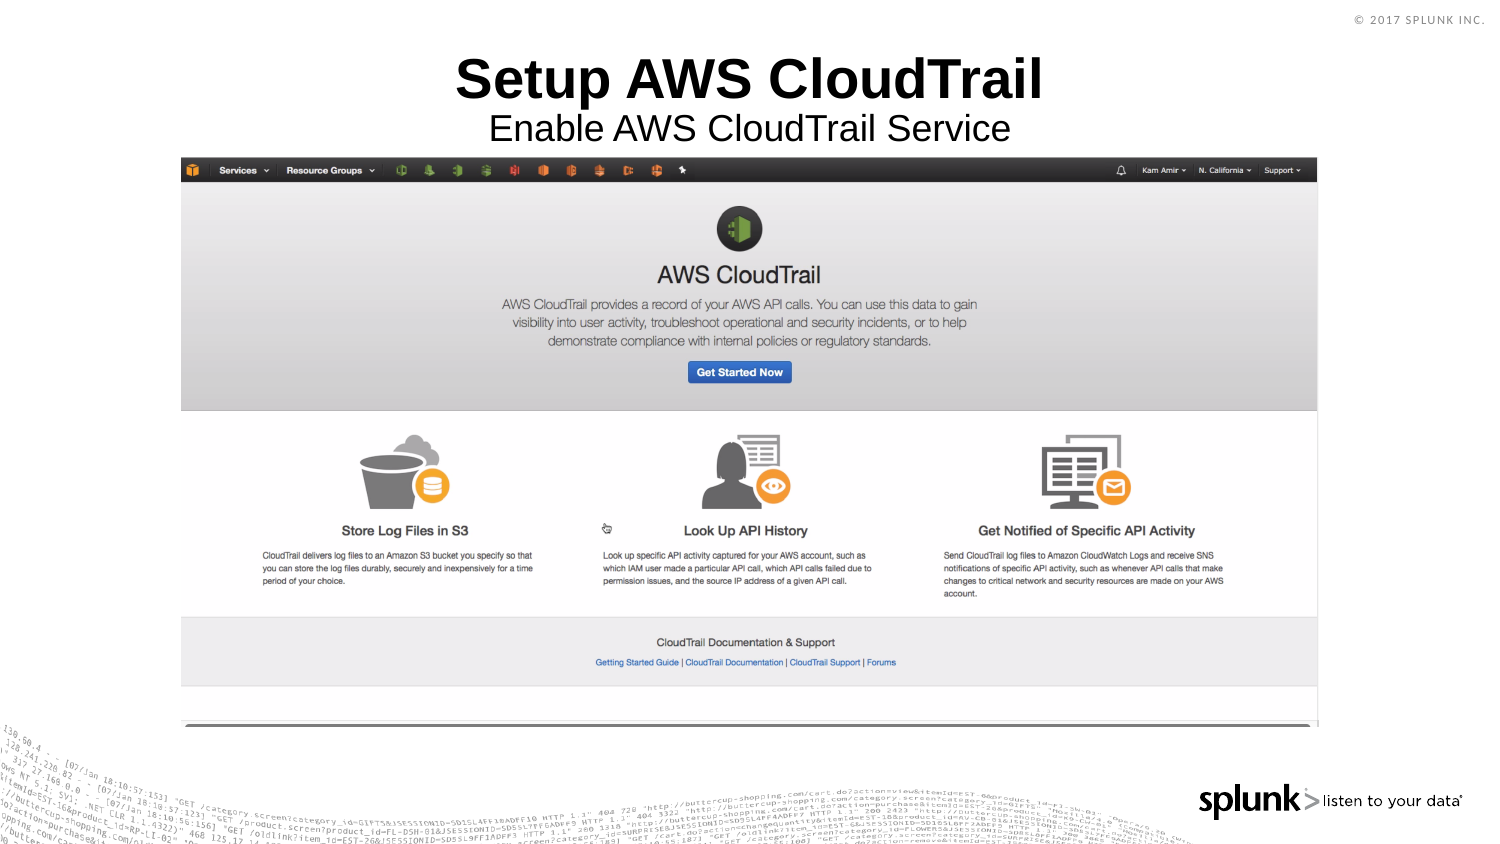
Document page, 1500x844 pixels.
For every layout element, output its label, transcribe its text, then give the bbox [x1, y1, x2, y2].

picture [0, 0, 1500, 844]
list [181, 157, 1319, 727]
subtitle Enable AWS CloudTrail Service [56, 108, 1444, 142]
title Setup AWS CloudTrail [56, 38, 1444, 93]
